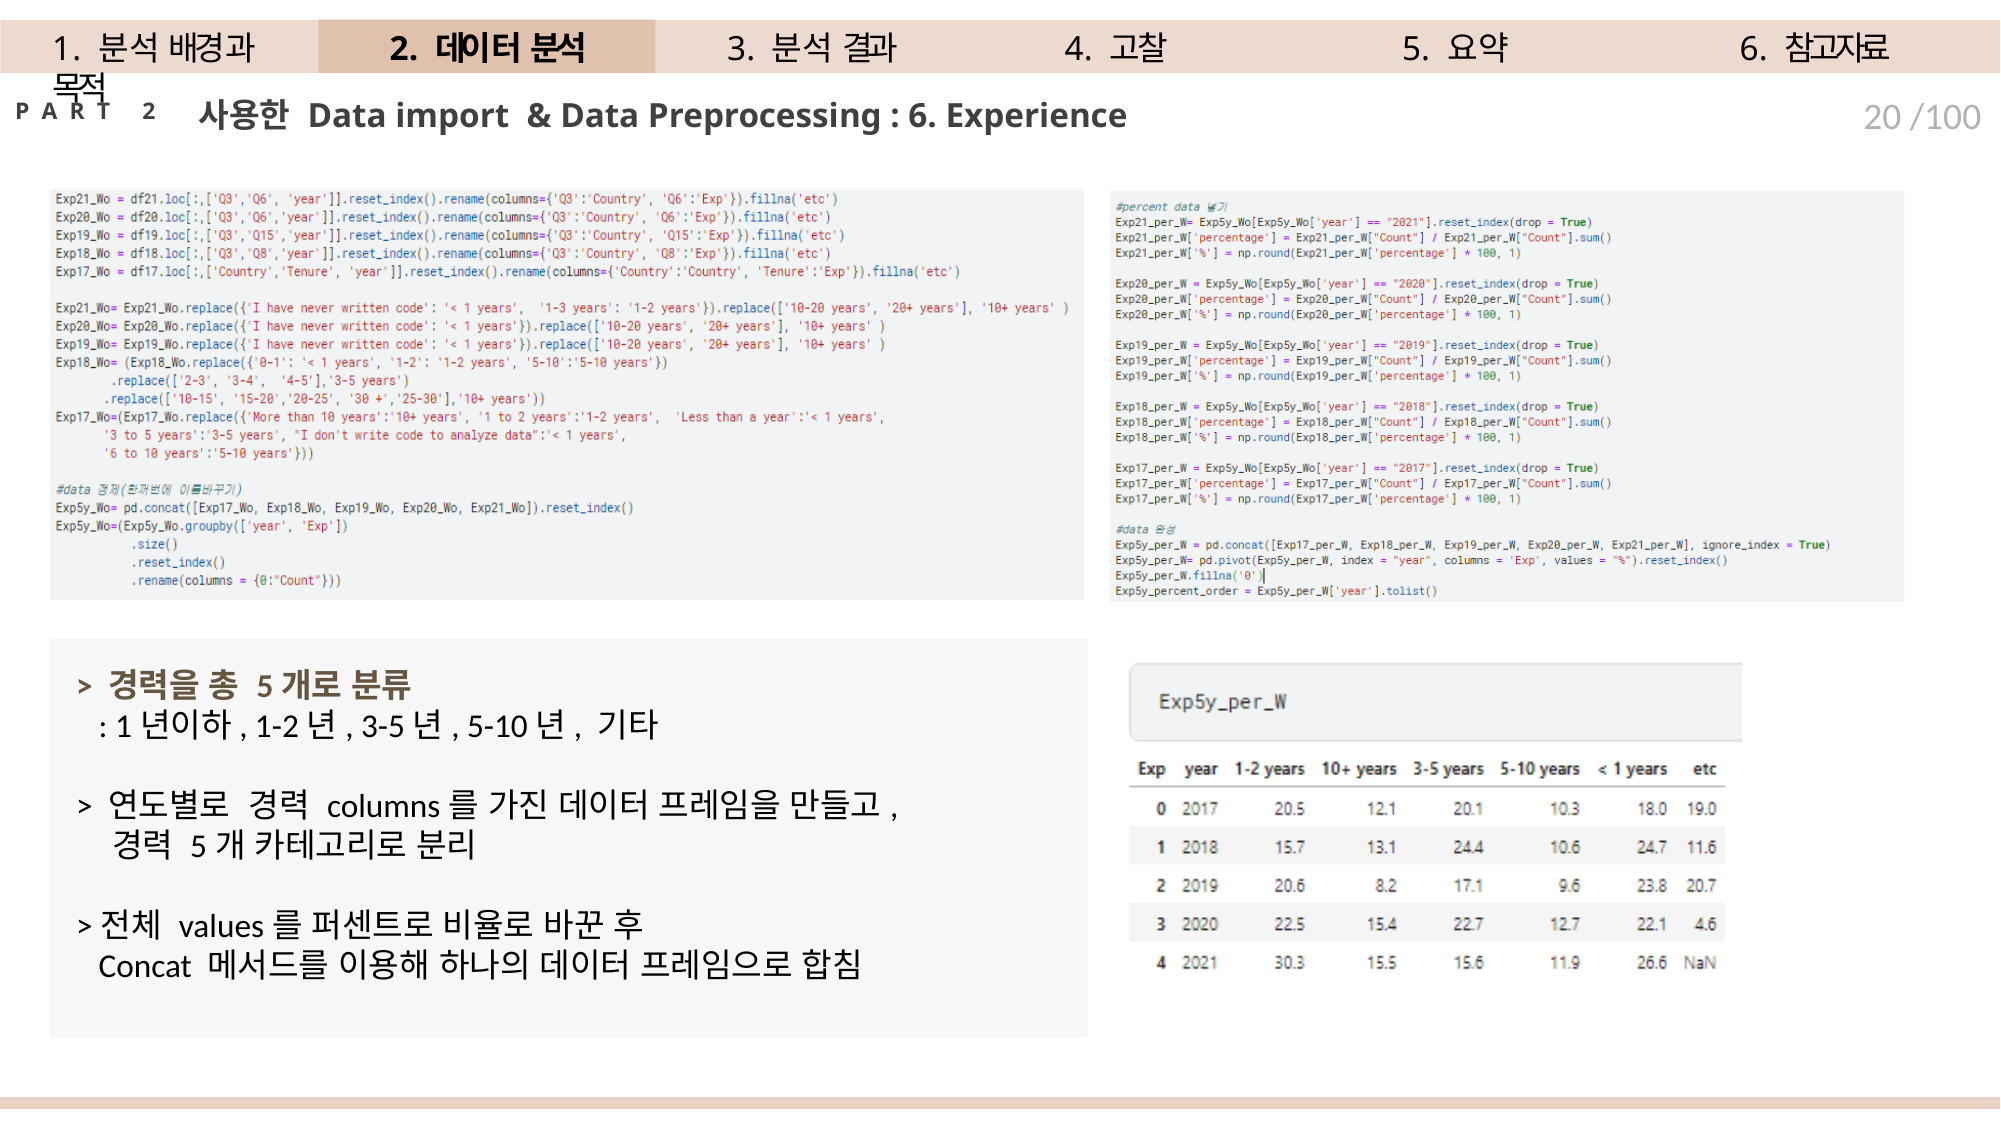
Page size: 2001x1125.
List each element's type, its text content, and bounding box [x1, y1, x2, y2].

text_box 3. 분석 결과 [724, 25, 985, 68]
text_box 1. 분석 배경과 목적 [49, 25, 310, 107]
text_box 4. 고찰 [1062, 25, 1323, 68]
text_box [49, 637, 1088, 1038]
text_box > 경력을 총 5개로 분류 : 1년이하, 1-2년, 3-5년, 5-10년, 기타 > 연도별로 경력 columns를 가진 데이터 프레임을 만들고, 경력 5개 카테고리로 분리 >전체 values를 퍼센트로 비율로 바꾼 후 Concat 메서드를 이용해 하나의 데이터 프레임으로 합침 [61, 656, 1122, 992]
slide_number 20 /100 [1850, 92, 1982, 138]
text_box [318, 19, 656, 73]
text_box 6. 참고자료 [1737, 25, 1998, 68]
text_box 2. 데이터 분석 [387, 25, 648, 68]
text_box 5. 요약 [1399, 25, 1660, 68]
picture [49, 189, 1905, 602]
text_box P A R T 2 [12, 94, 157, 124]
picture [1123, 656, 1742, 994]
text_box 사용한 Data import & Data Preprocessing : 6. Experience [196, 91, 1803, 134]
